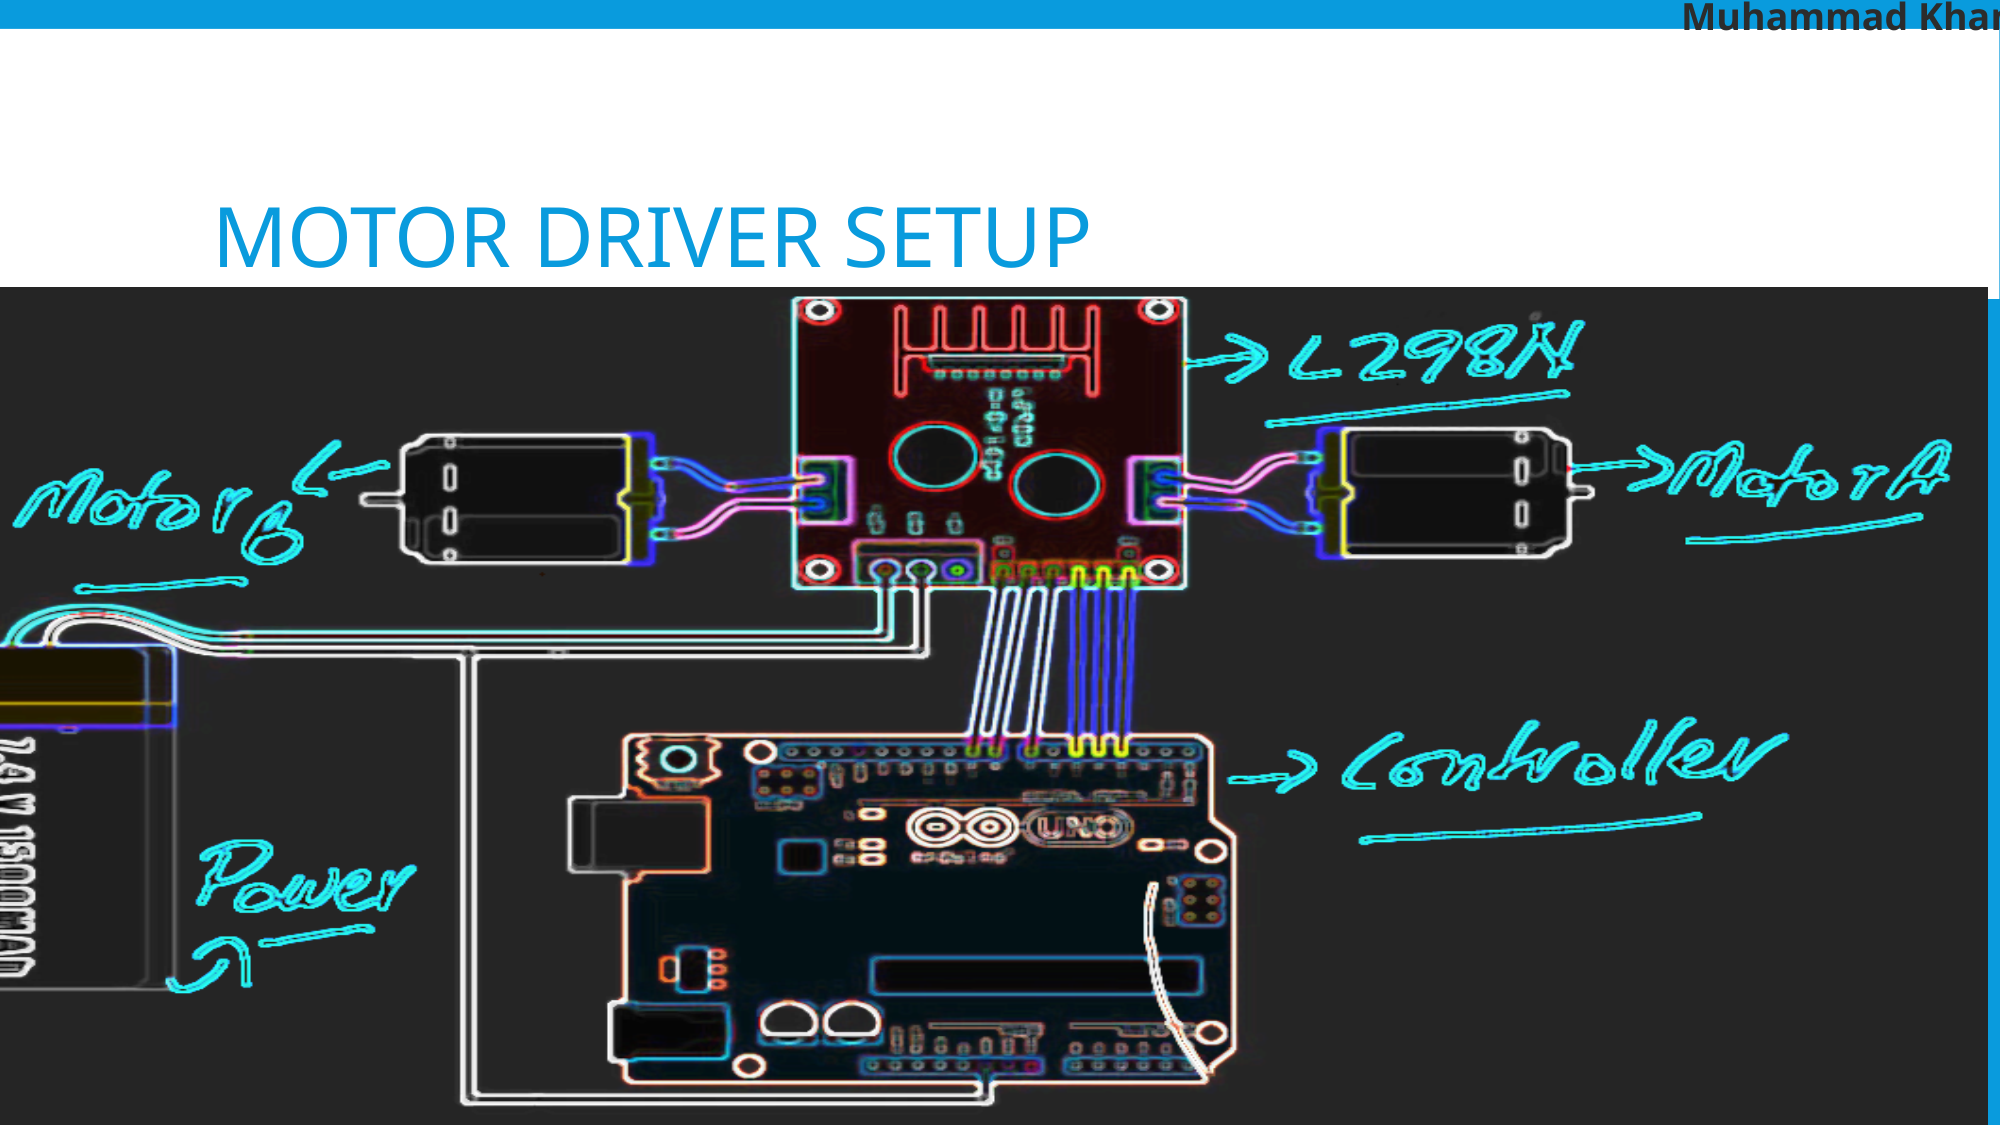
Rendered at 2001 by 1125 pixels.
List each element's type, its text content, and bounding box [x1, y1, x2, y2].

picture [0, 287, 1988, 1125]
title Motor Driver Setup [197, 46, 1803, 282]
text_box Muhammad Khan [1666, 0, 2000, 46]
